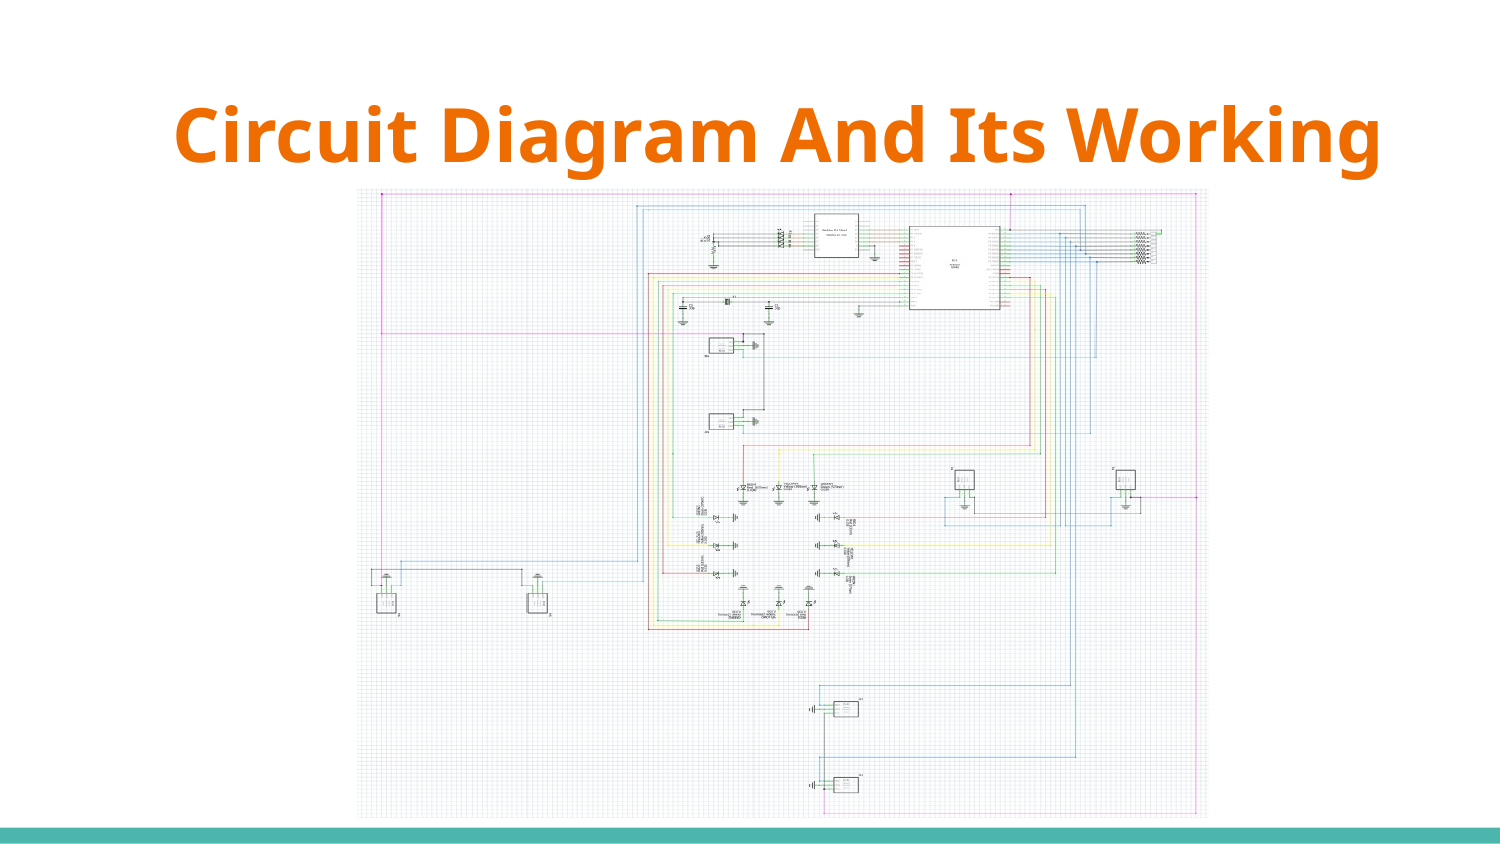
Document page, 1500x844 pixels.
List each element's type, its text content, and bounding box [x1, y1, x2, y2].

picture [357, 188, 1210, 818]
title Circuit Diagram And Its Working [51, 72, 1449, 190]
